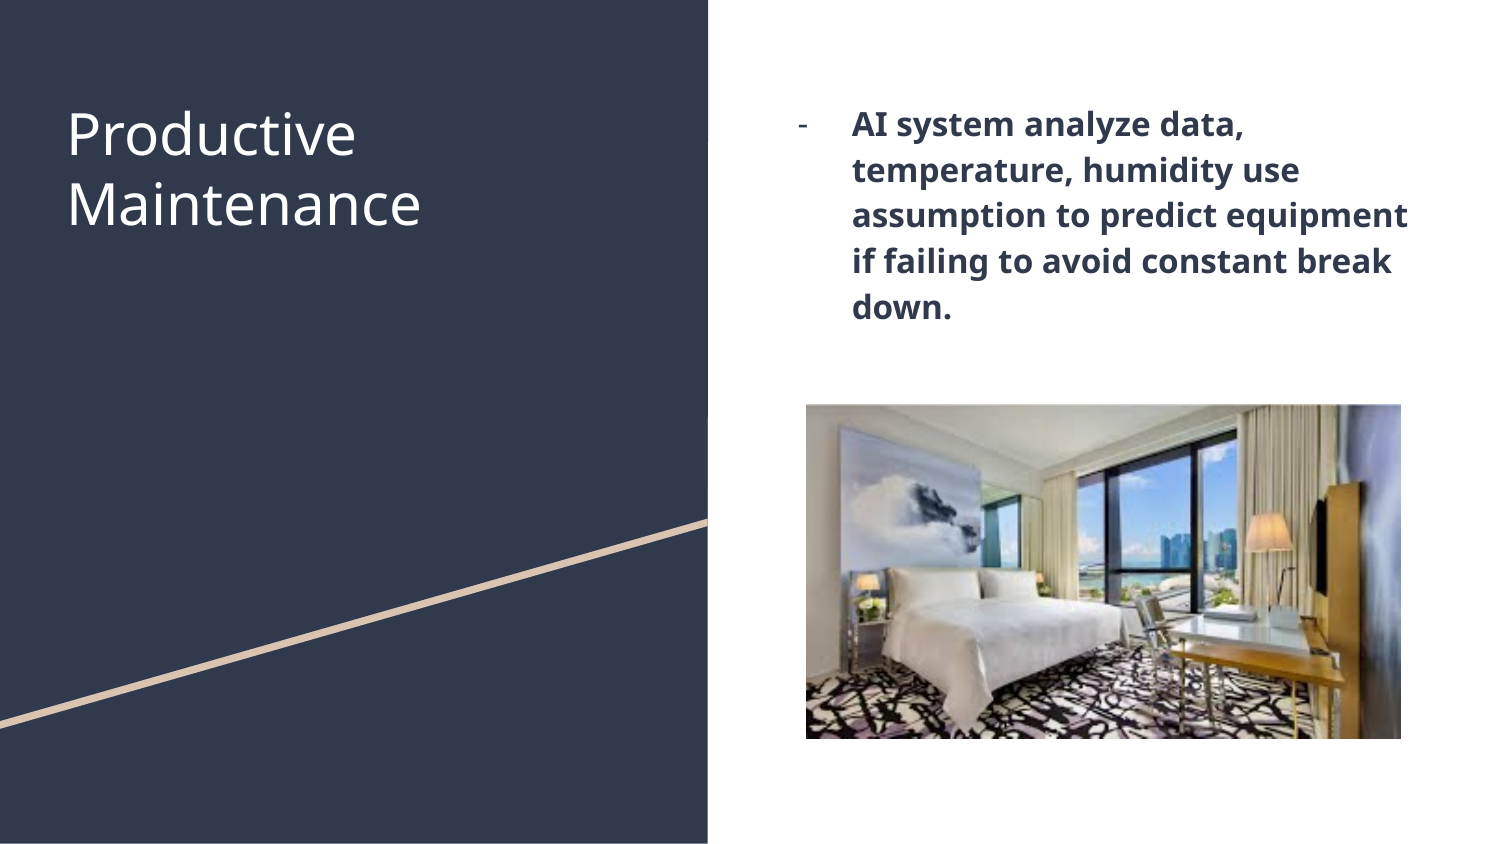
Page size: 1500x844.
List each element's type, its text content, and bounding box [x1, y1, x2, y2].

title Productive Maintenance [51, 82, 660, 494]
list AI system analyze data, temperature, humidity use assumption to predict equipment if failing to avoid constant break down. [761, 82, 1446, 755]
picture [806, 404, 1401, 740]
